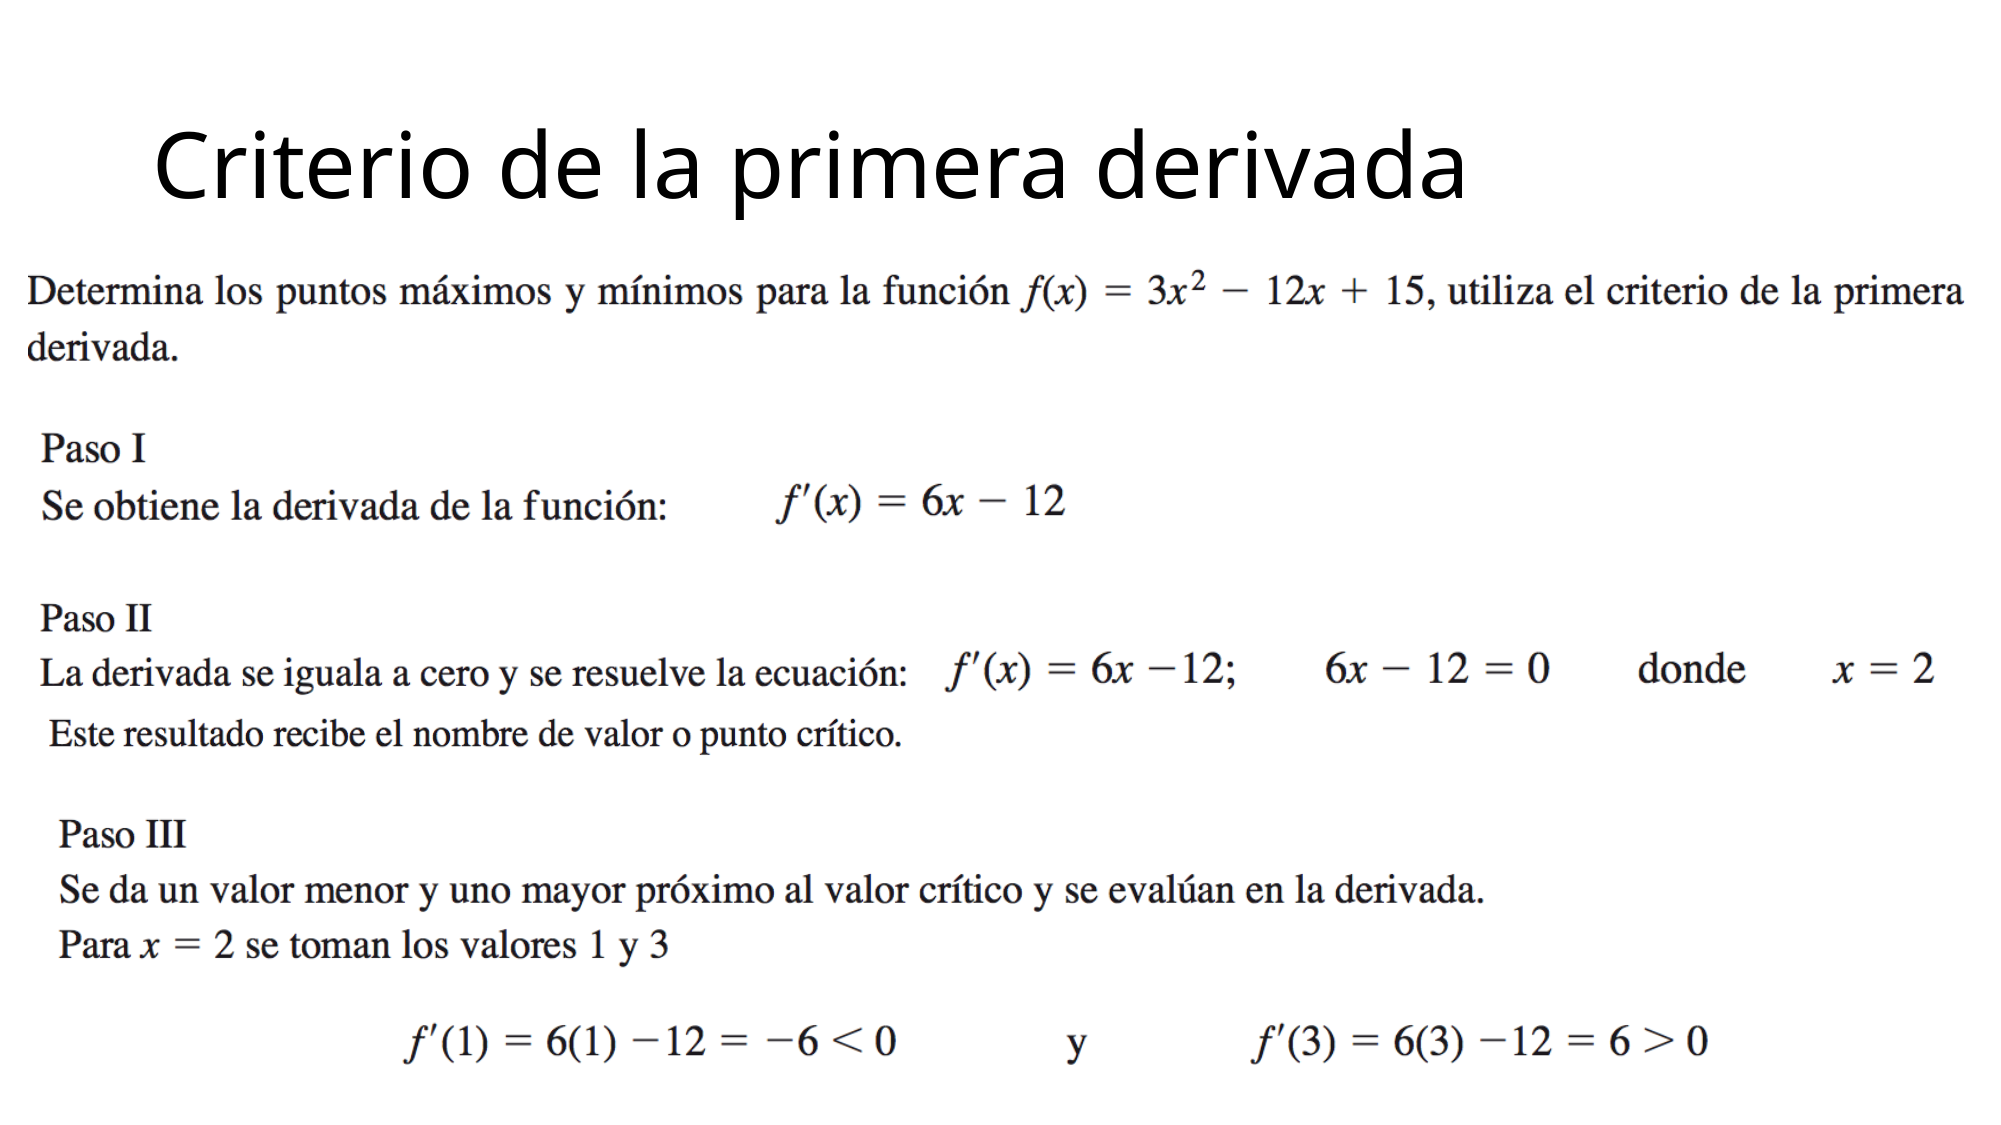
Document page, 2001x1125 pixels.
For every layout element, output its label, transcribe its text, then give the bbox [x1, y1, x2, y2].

picture [936, 638, 1951, 703]
picture [764, 459, 1077, 539]
picture [28, 594, 920, 703]
title Criterio de la primera derivada [137, 59, 1863, 256]
picture [28, 424, 689, 539]
picture [391, 1006, 1716, 1083]
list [28, 256, 1972, 369]
picture [44, 812, 1488, 973]
picture [44, 709, 920, 766]
